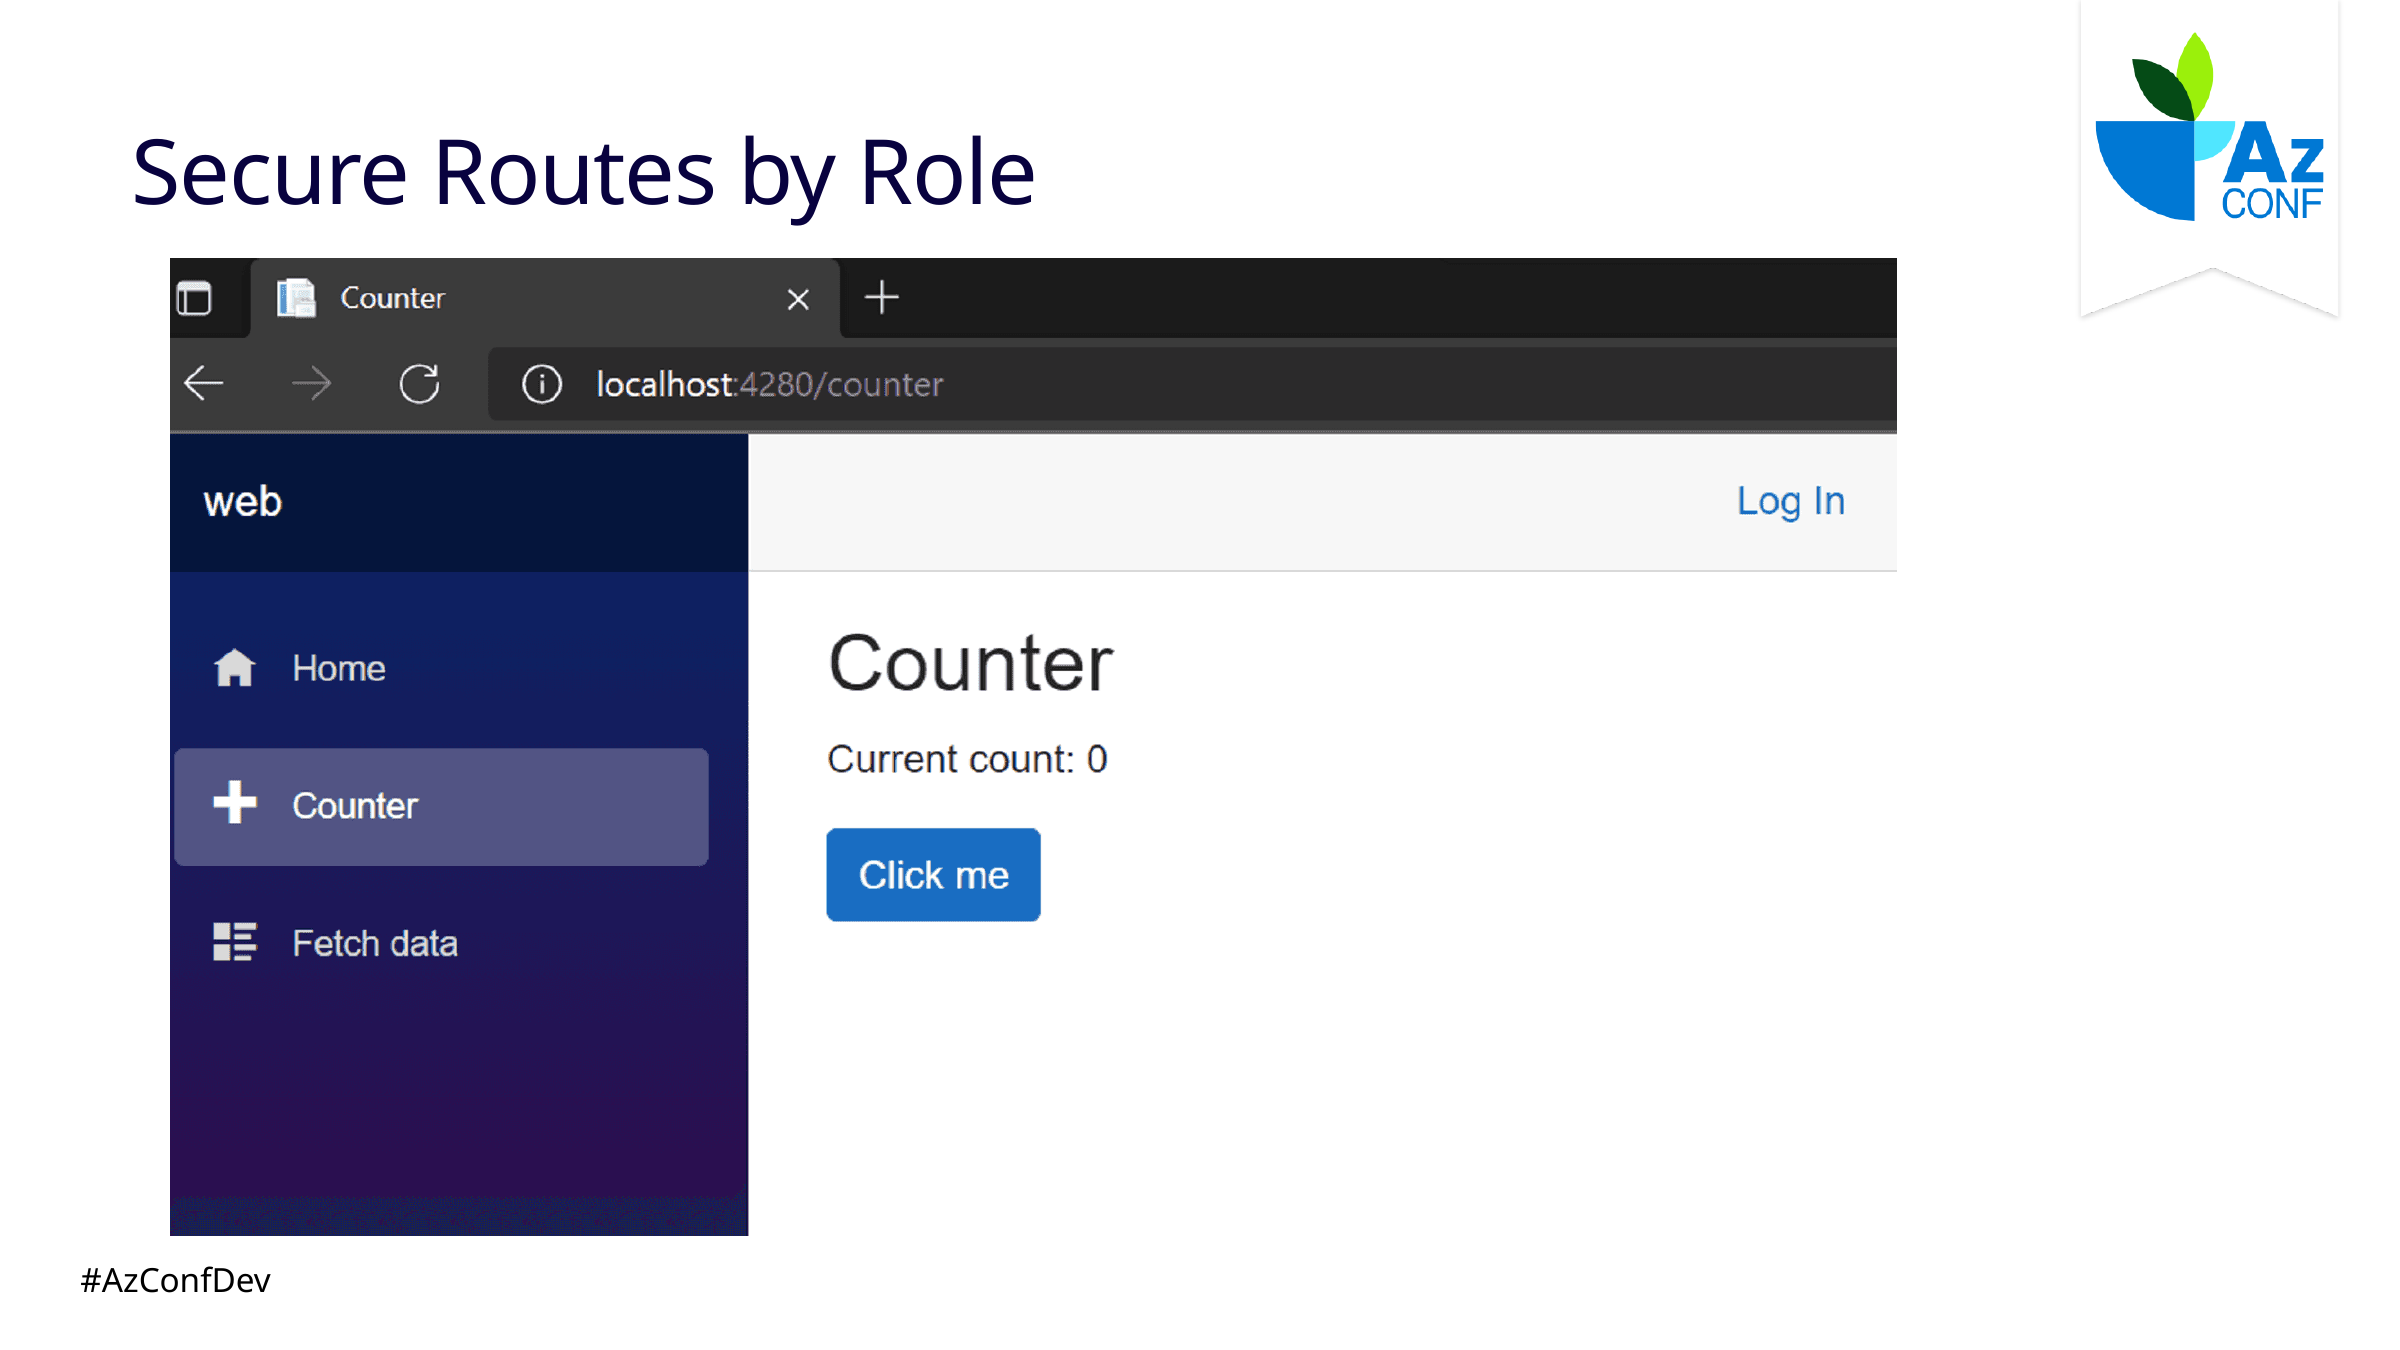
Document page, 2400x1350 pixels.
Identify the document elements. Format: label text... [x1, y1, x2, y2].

picture [169, 257, 1898, 1236]
title Secure Routes by Role [131, 0, 1102, 224]
picture [2073, 0, 2346, 326]
